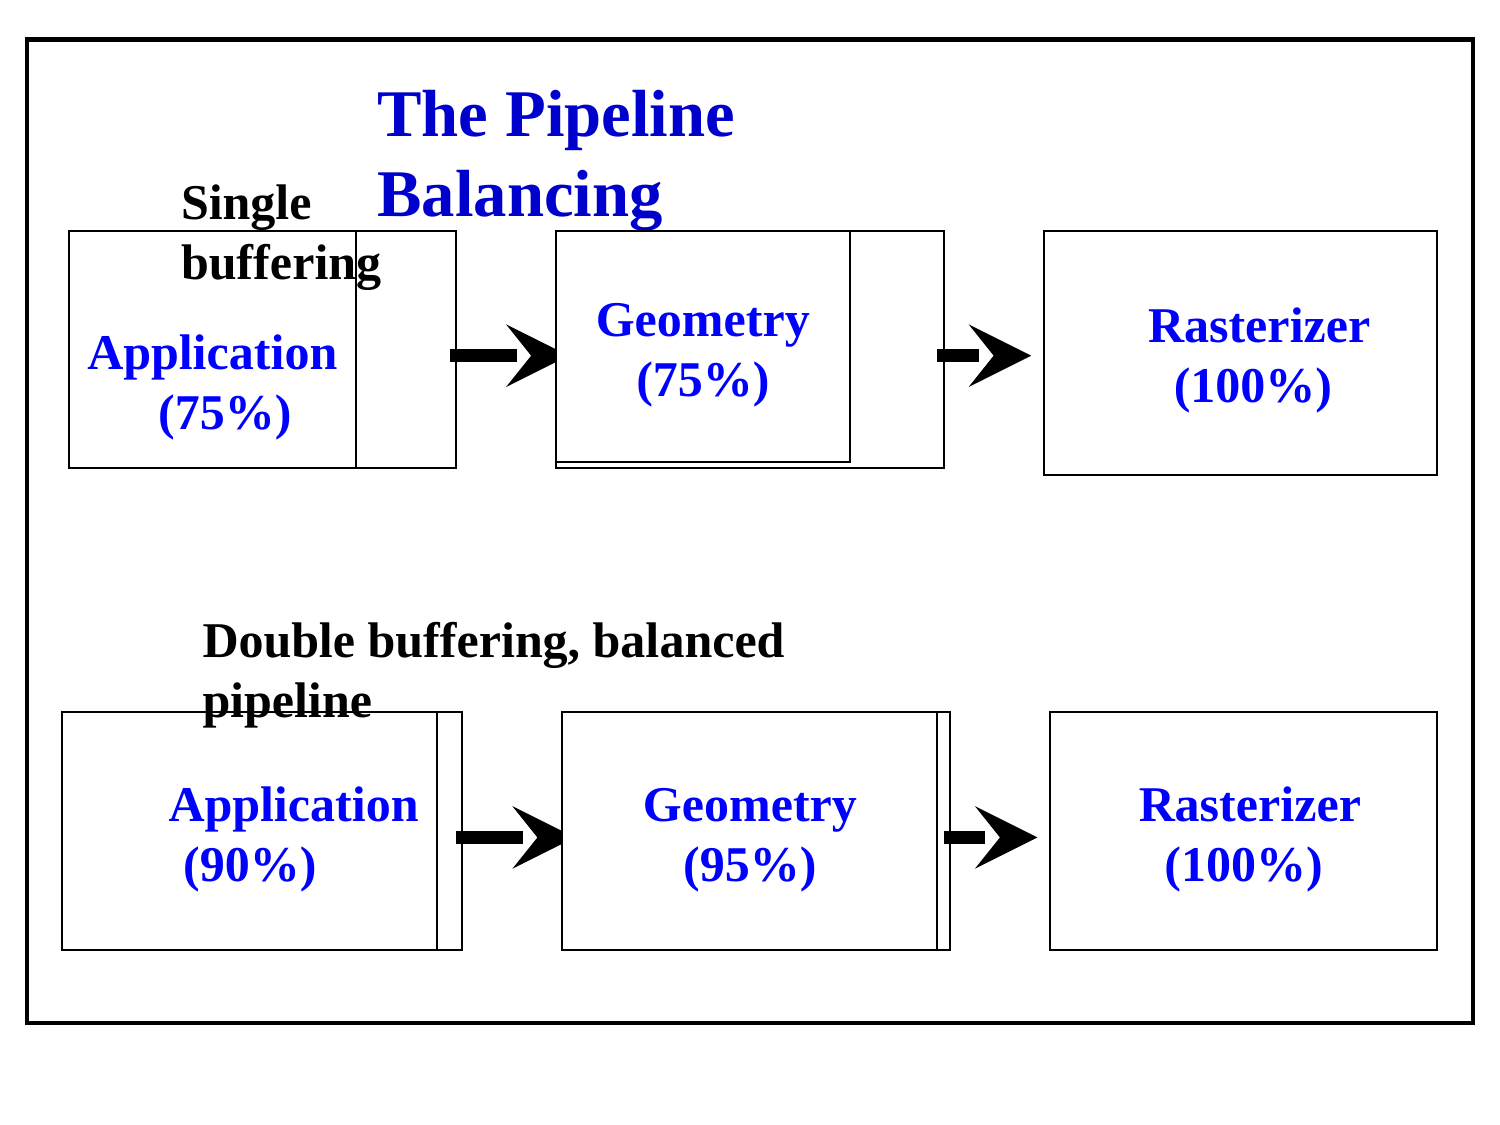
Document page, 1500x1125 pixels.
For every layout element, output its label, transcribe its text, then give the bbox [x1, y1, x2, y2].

text_box [324, 37, 1238, 113]
text_box The Pipeline Balancing [362, 62, 1052, 158]
text_box Geometry (75%) [556, 230, 850, 463]
text_box Geometry (95%) [562, 712, 938, 950]
text_box [556, 230, 944, 469]
text_box Rasterizer (100%) [1043, 230, 1438, 475]
text_box Application (90%) [62, 712, 438, 950]
text_box Rasterizer (100%) [1049, 712, 1438, 950]
text_box Double buffering, balanced pipeline [187, 599, 982, 675]
text_box [357, 238, 457, 469]
text_box Application (75%) [68, 230, 357, 469]
text_box [438, 712, 463, 950]
text_box Single buffering [166, 162, 540, 238]
text_box [938, 712, 950, 950]
